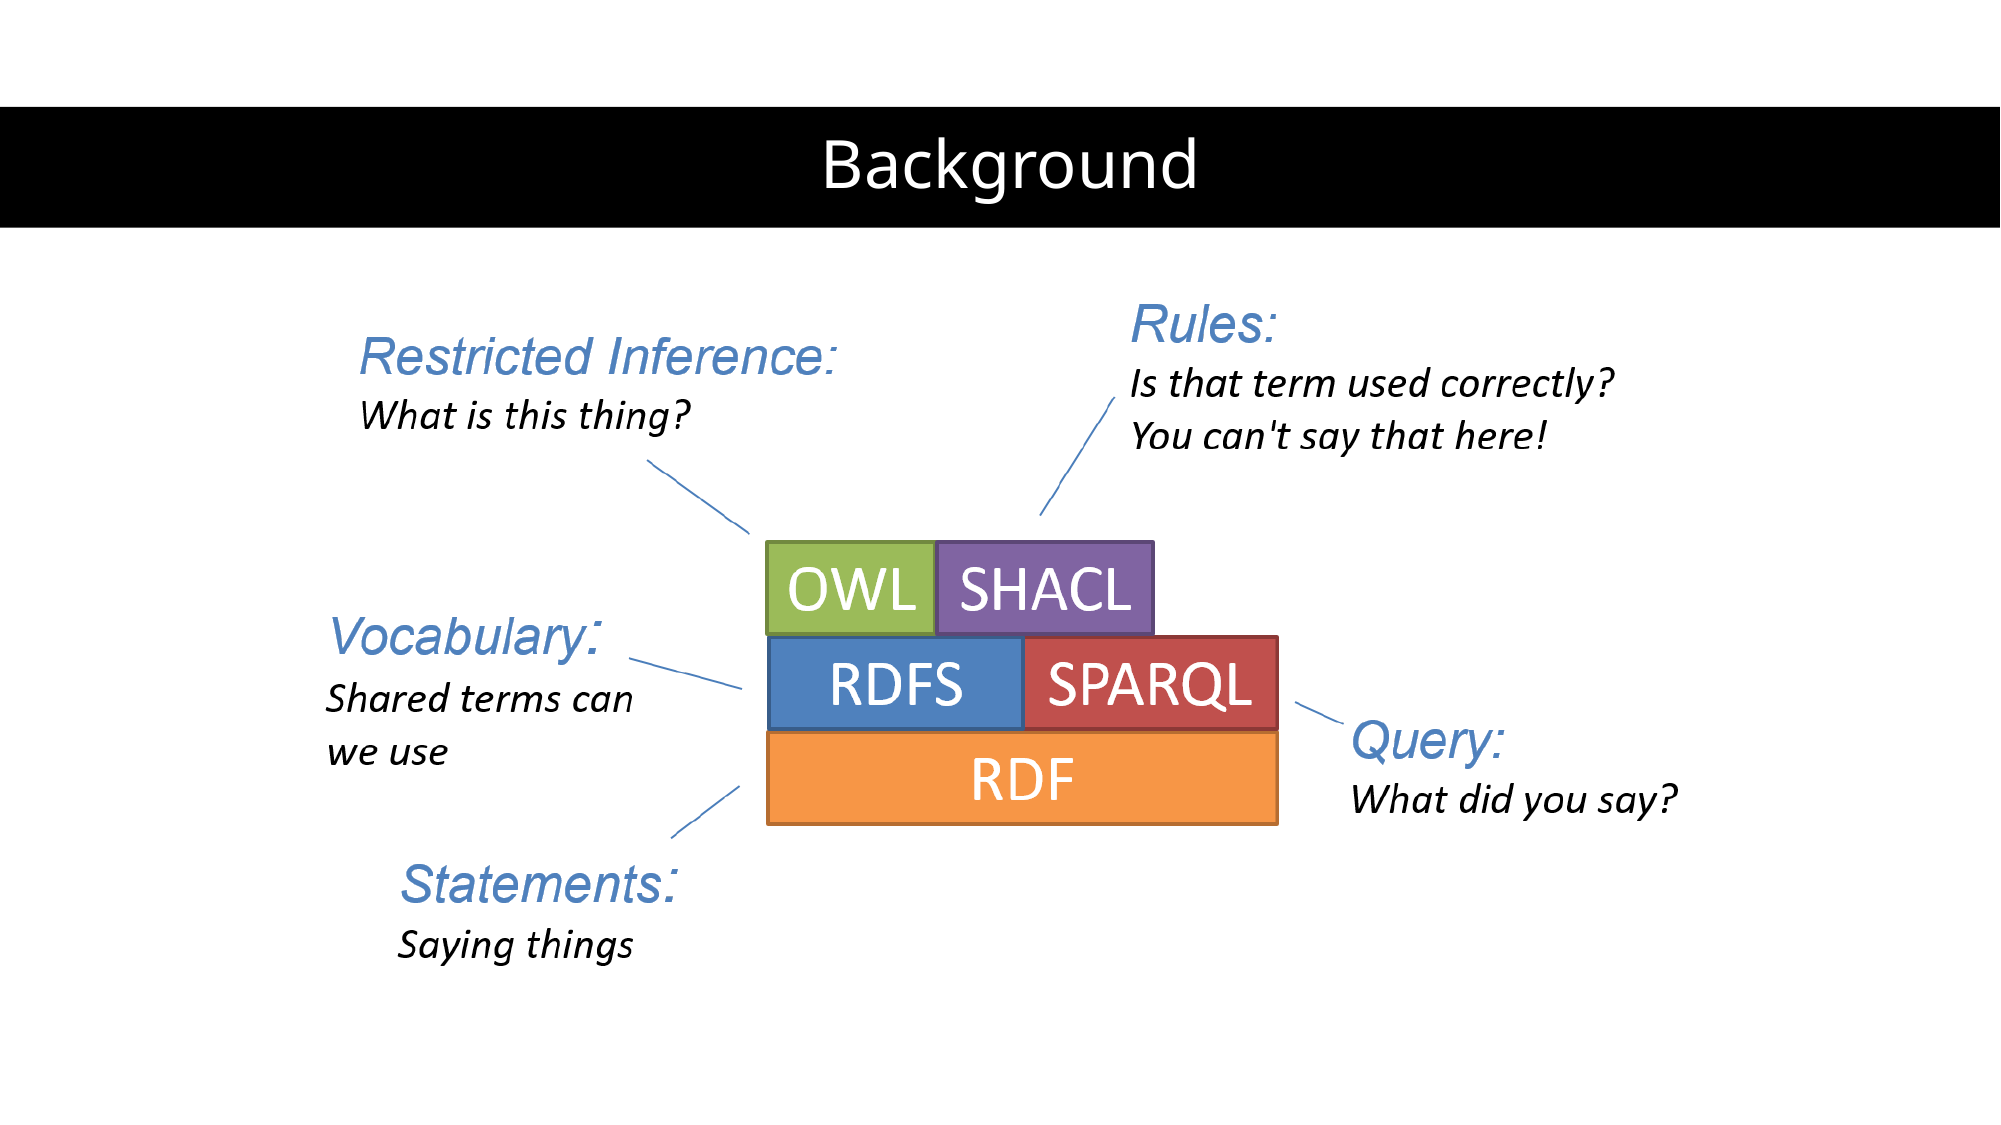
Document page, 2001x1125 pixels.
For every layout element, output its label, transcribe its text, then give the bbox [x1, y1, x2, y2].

title Background [91, 105, 1931, 228]
text_box [0, 106, 2000, 229]
picture [293, 274, 1706, 996]
